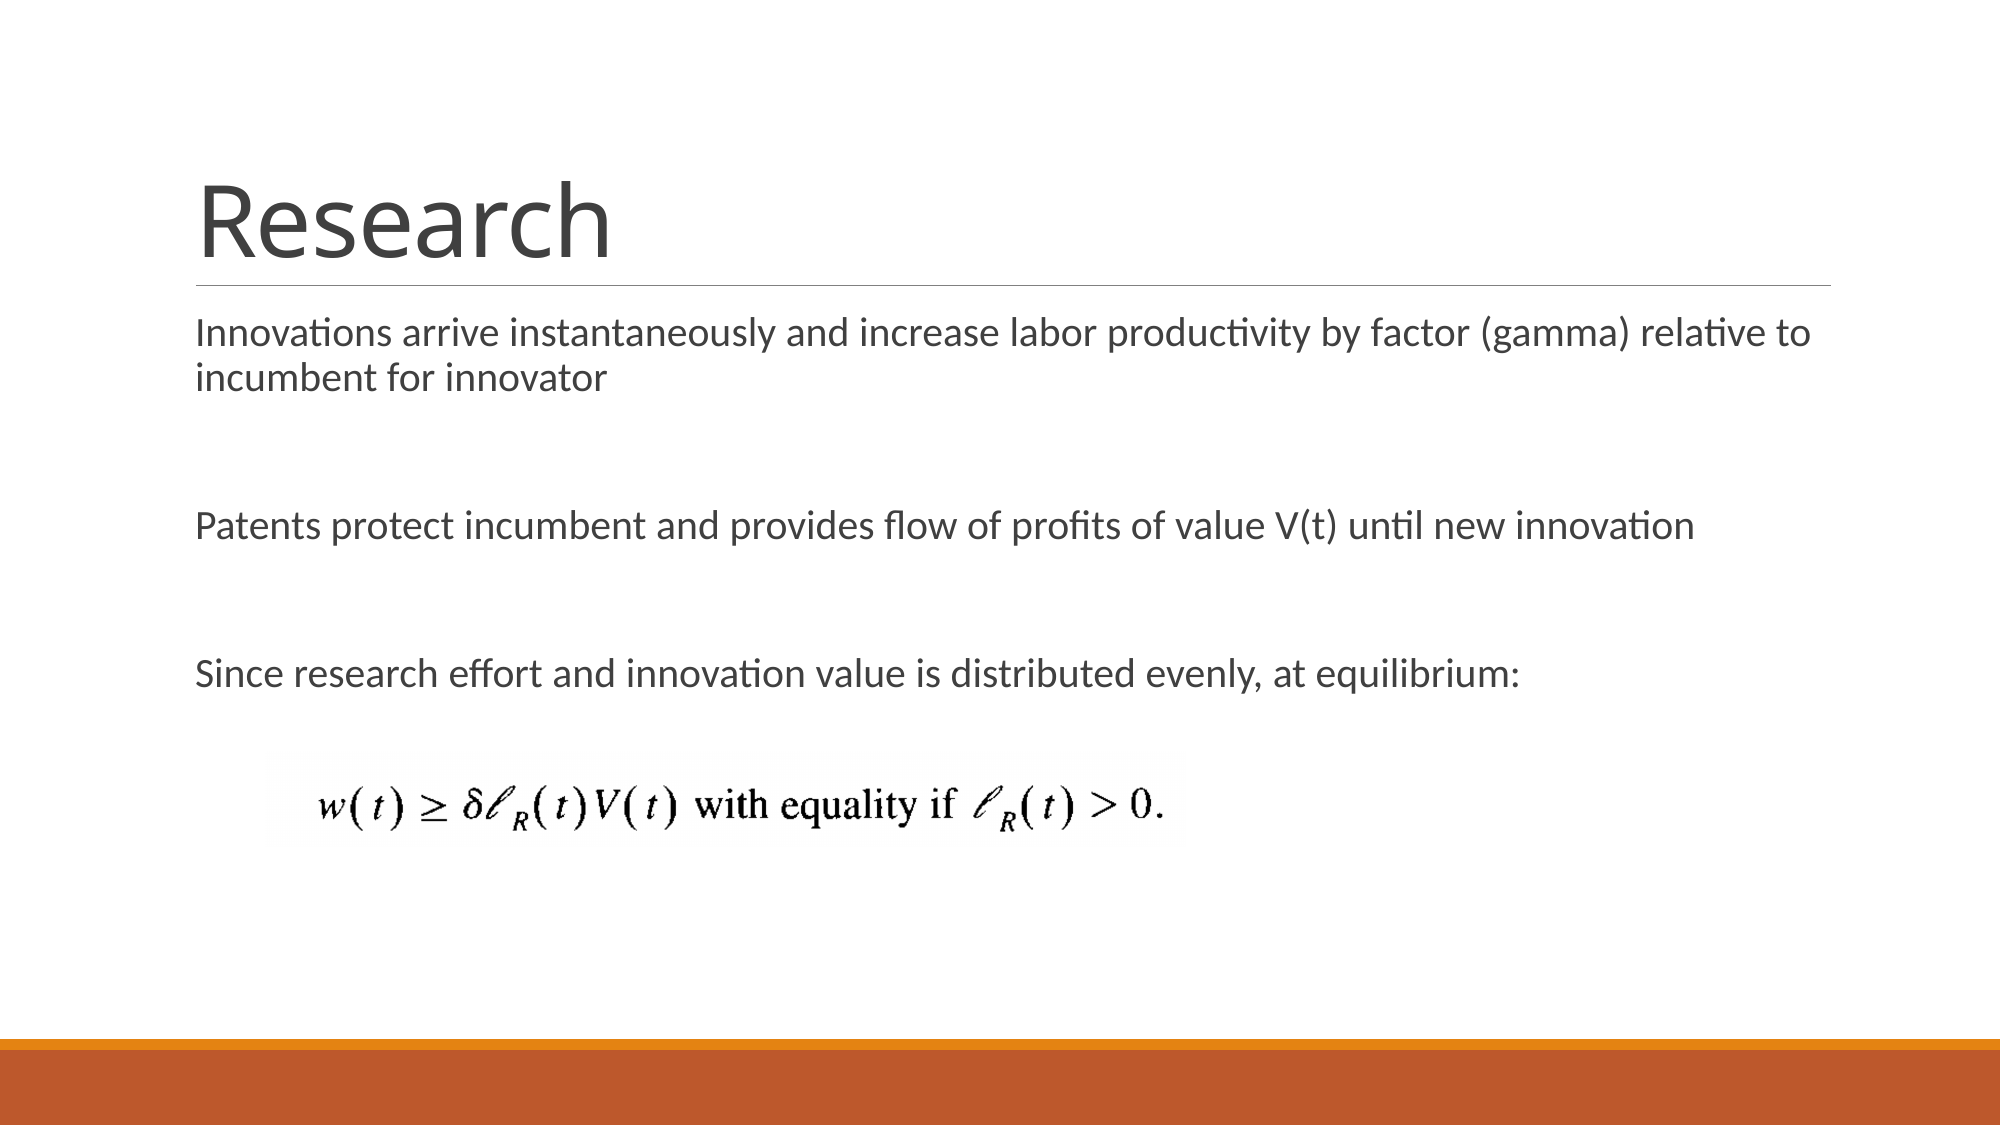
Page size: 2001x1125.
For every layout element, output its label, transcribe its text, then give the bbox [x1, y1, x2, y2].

picture [264, 751, 1187, 847]
list Innovations arrive instantaneously and increase labor productivity by factor (gamma) relative to incumbent for innovator Patents protect incumbent and provides flow of profits of value V(t) until new innovation Since research effort and innovation value is distributed evenly, at equilibrium: [180, 302, 1830, 963]
title Research [180, 47, 1830, 285]
